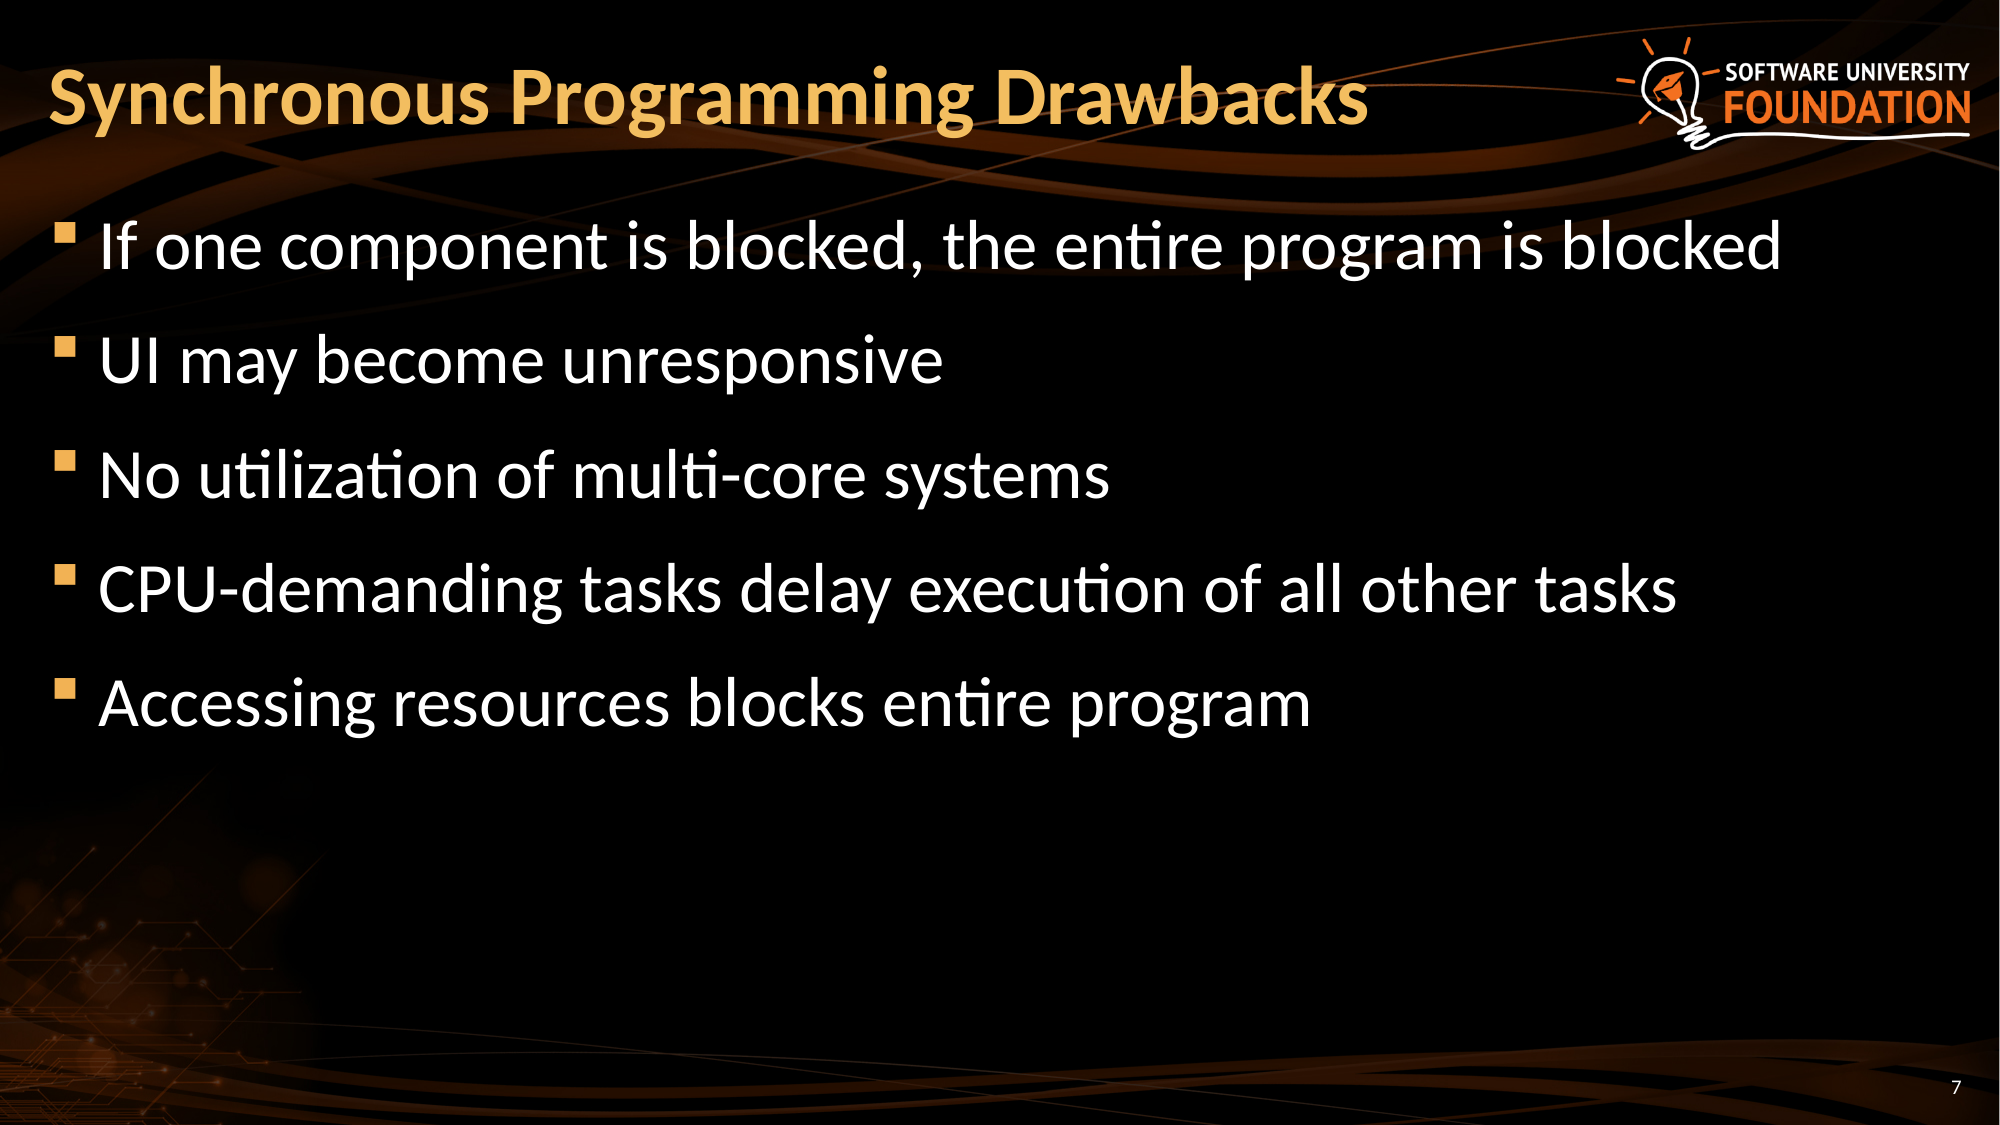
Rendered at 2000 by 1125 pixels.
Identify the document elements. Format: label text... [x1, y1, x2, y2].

title Synchronous Programming Drawbacks [30, 6, 1602, 189]
list If one component is blocked, the entire program is blocked UI may become unresponsive No utilization of multi-core systems CPU-demanding tasks delay execution of all other tasks Accessing resources blocks entire program [31, 188, 1968, 1103]
picture [0, 0, 2000, 1125]
